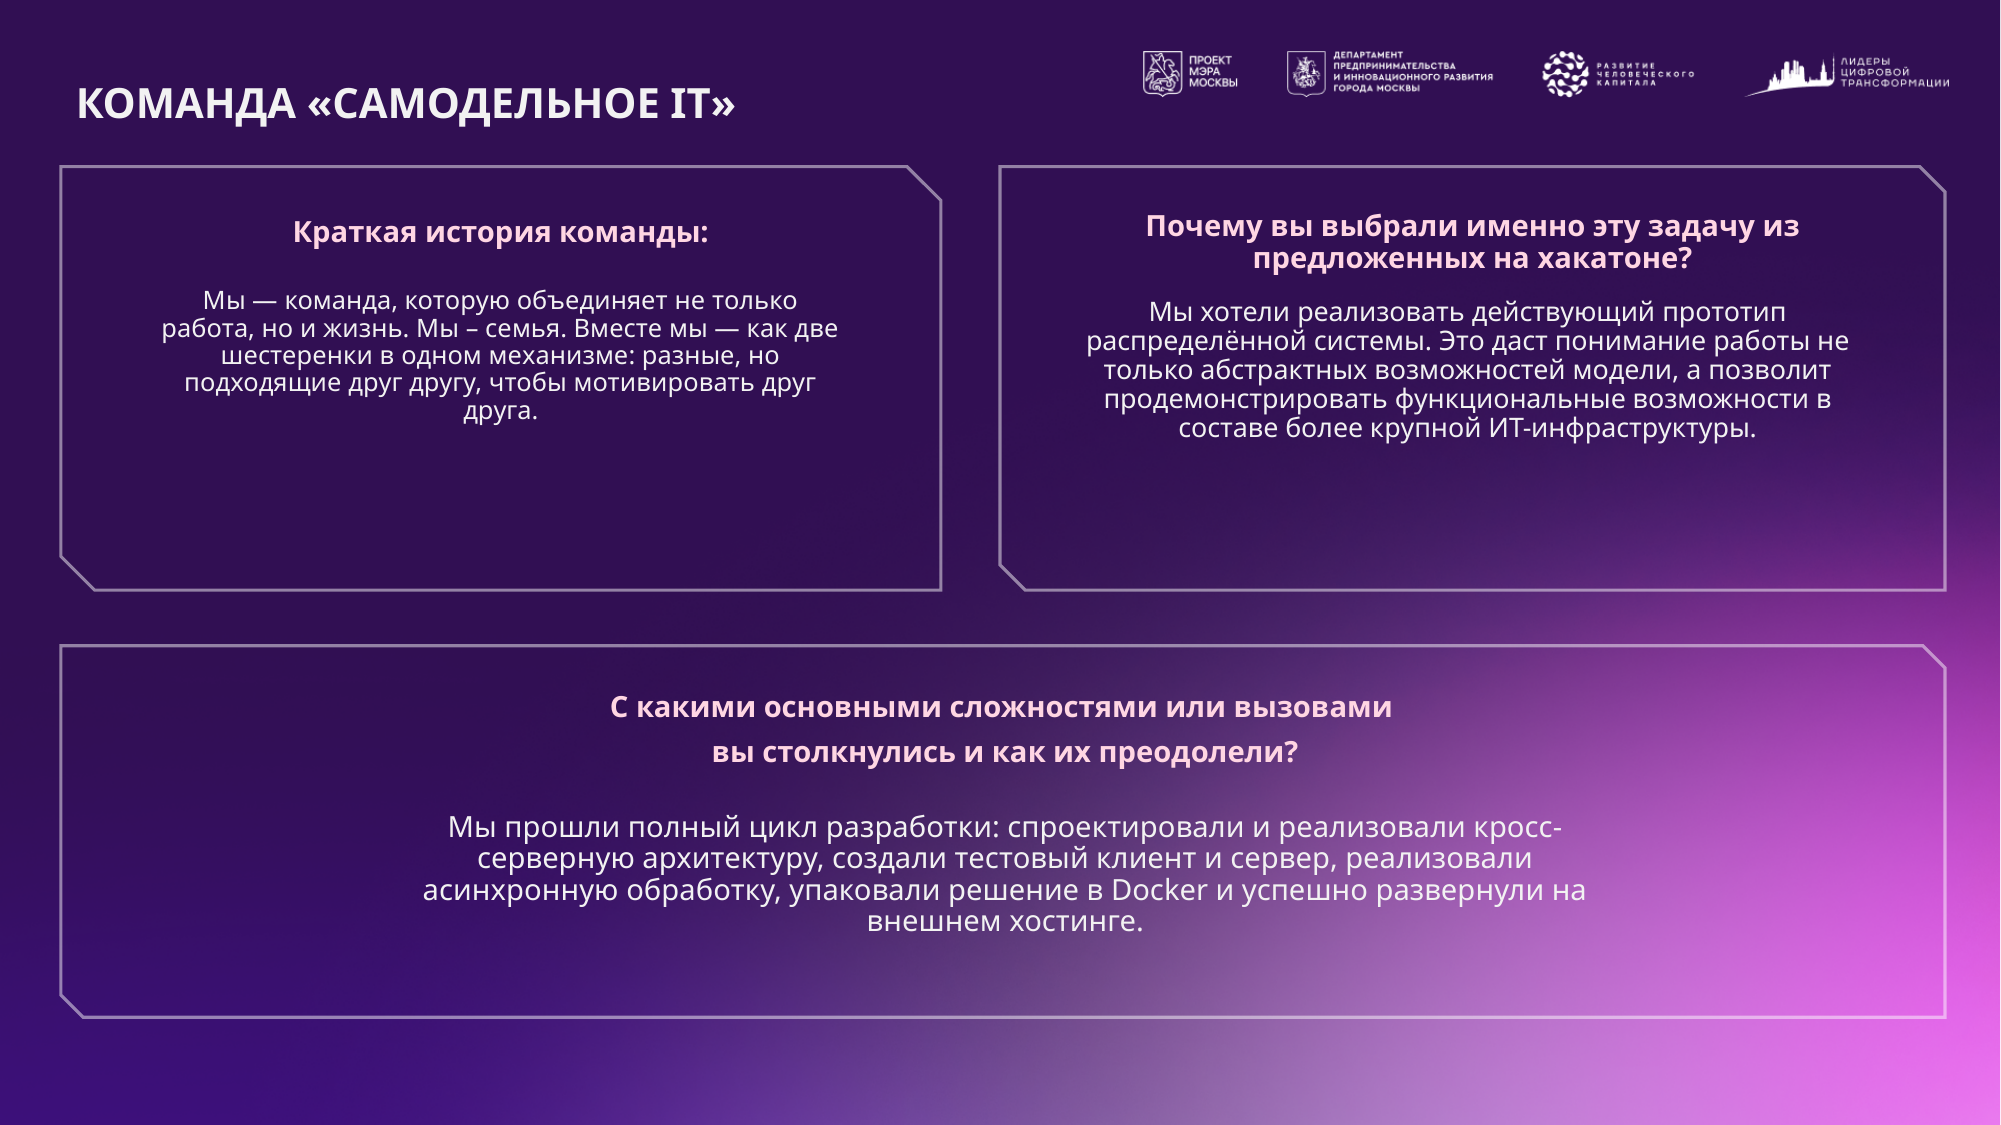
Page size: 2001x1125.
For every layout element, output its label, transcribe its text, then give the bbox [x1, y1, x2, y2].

text_box [998, 165, 1947, 592]
text_box [59, 644, 1947, 1019]
text_box Почему вы выбрали именно эту задачу из предложенных на хакатоне? [1011, 203, 1935, 291]
text_box Мы хотели реализовать действующий прототип распределённой системы. Это даст понимание работы не только абстрактных возможностей модели, а позволит продемонстрировать функциональные возможности в составе более крупной ИТ-инфраструктуры. [1062, 291, 1874, 468]
text_box Краткая история команды: [255, 209, 747, 268]
picture [0, 0, 2001, 1125]
title КОМАНДА «САМОДЕЛЬНОЕ IT» [60, 73, 1679, 136]
text_box Мы прошли полный цикл разработки: спроектировали и реализовали кросс-серверную архитектуру, создали тестовый клиент и сервер, реализовали асинхронную обработку, упаковали решение в Docker и успешно развернули на внешнем хостинге. [405, 804, 1606, 978]
text_box [59, 165, 942, 592]
list Мы — команда, которую объединяет не только работа, но и жизнь. Мы – семья. Вместе мы — как две шестеренки в одном механизме: разные, но подходящие друг другу, чтобы мотивировать друг друга. [137, 280, 864, 434]
text_box С какими основными сложностями или вызовами вы столкнулись и как их преодолели? [117, 685, 1894, 779]
